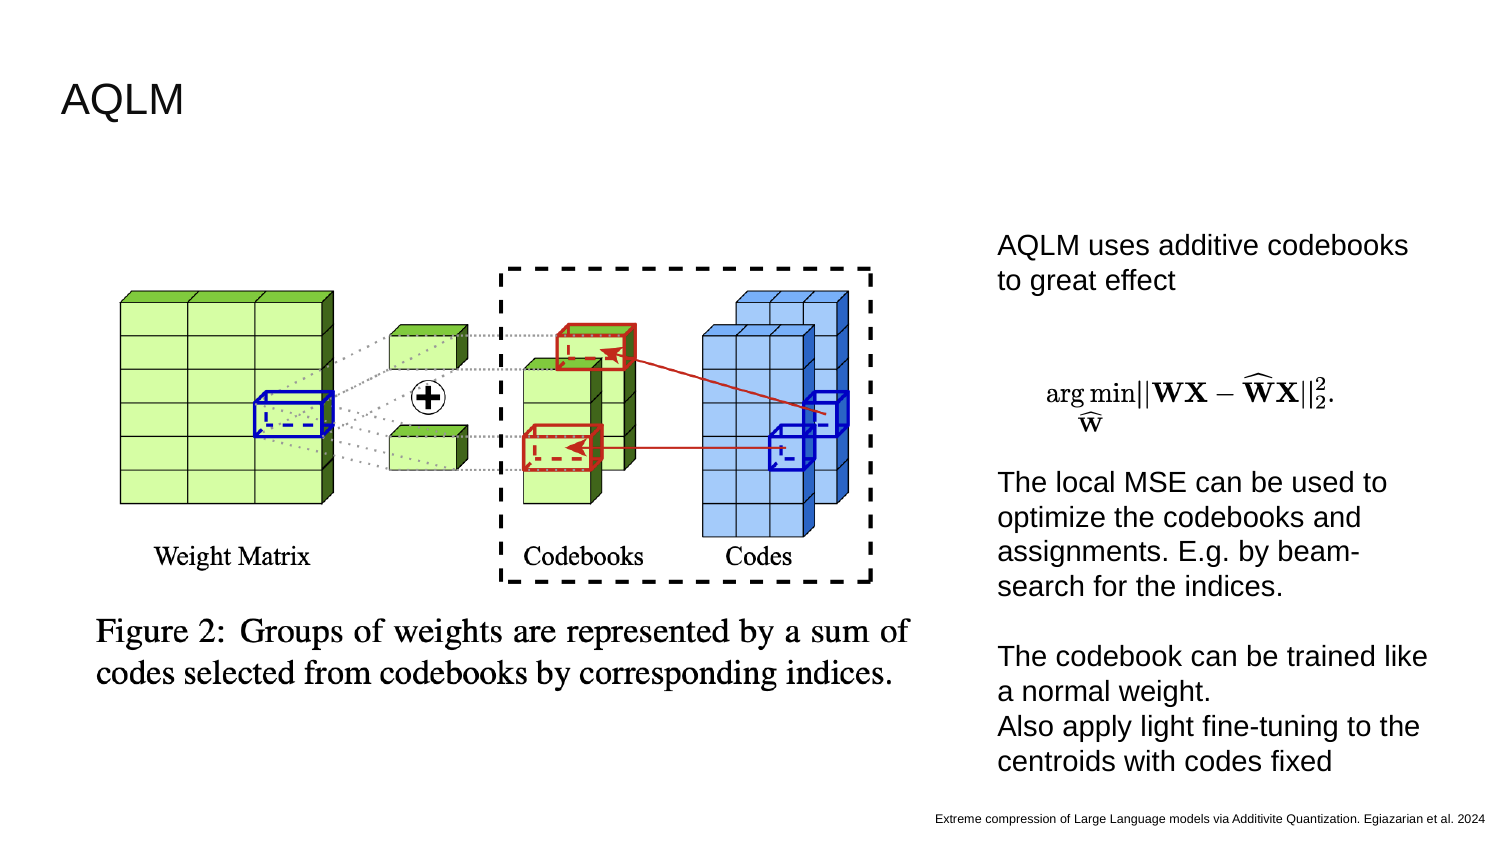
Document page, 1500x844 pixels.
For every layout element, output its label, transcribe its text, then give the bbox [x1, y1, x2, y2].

text_box The local MSE can be used to optimize the codebooks and assignments. E.g. by beam-search for the indices. The codebook can be trained like a normal weight. Also apply light fine-tuning to the centroids with codes fixed [982, 455, 1461, 785]
text_box Extreme compression of Large Language models via Additivite Quantization. Egiazarian et al. 2024 [696, 803, 1500, 834]
text_box AQLM [60, 79, 1438, 124]
picture [1029, 360, 1347, 441]
picture [78, 246, 928, 709]
text_box AQLM uses additive codebooks to great effect [982, 218, 1438, 304]
